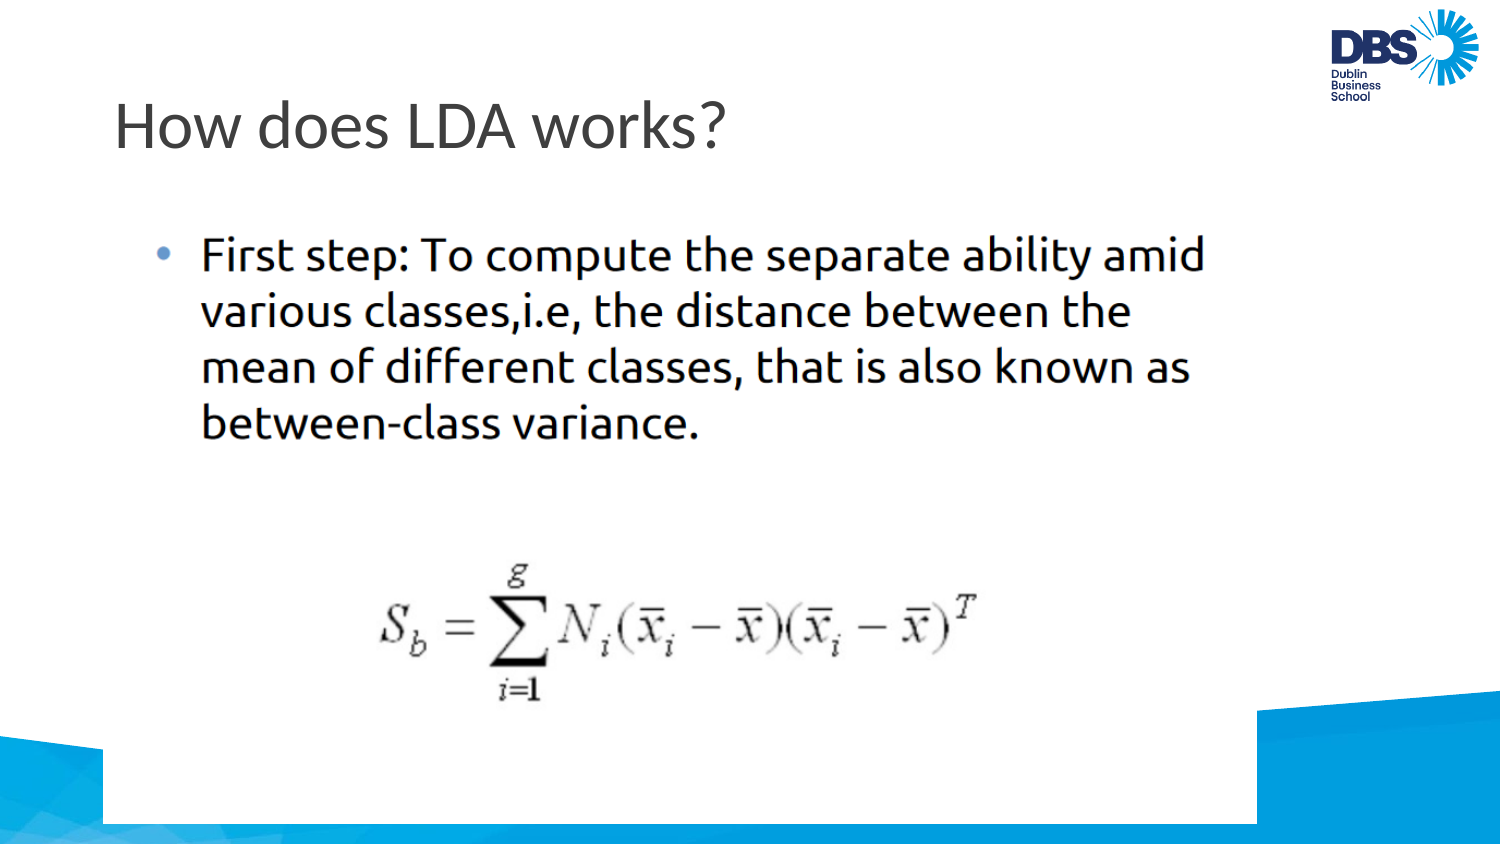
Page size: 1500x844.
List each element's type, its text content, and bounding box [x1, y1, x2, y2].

title How does LDA works? [103, 44, 1397, 208]
picture [0, 207, 1257, 844]
picture [1321, 0, 1500, 117]
